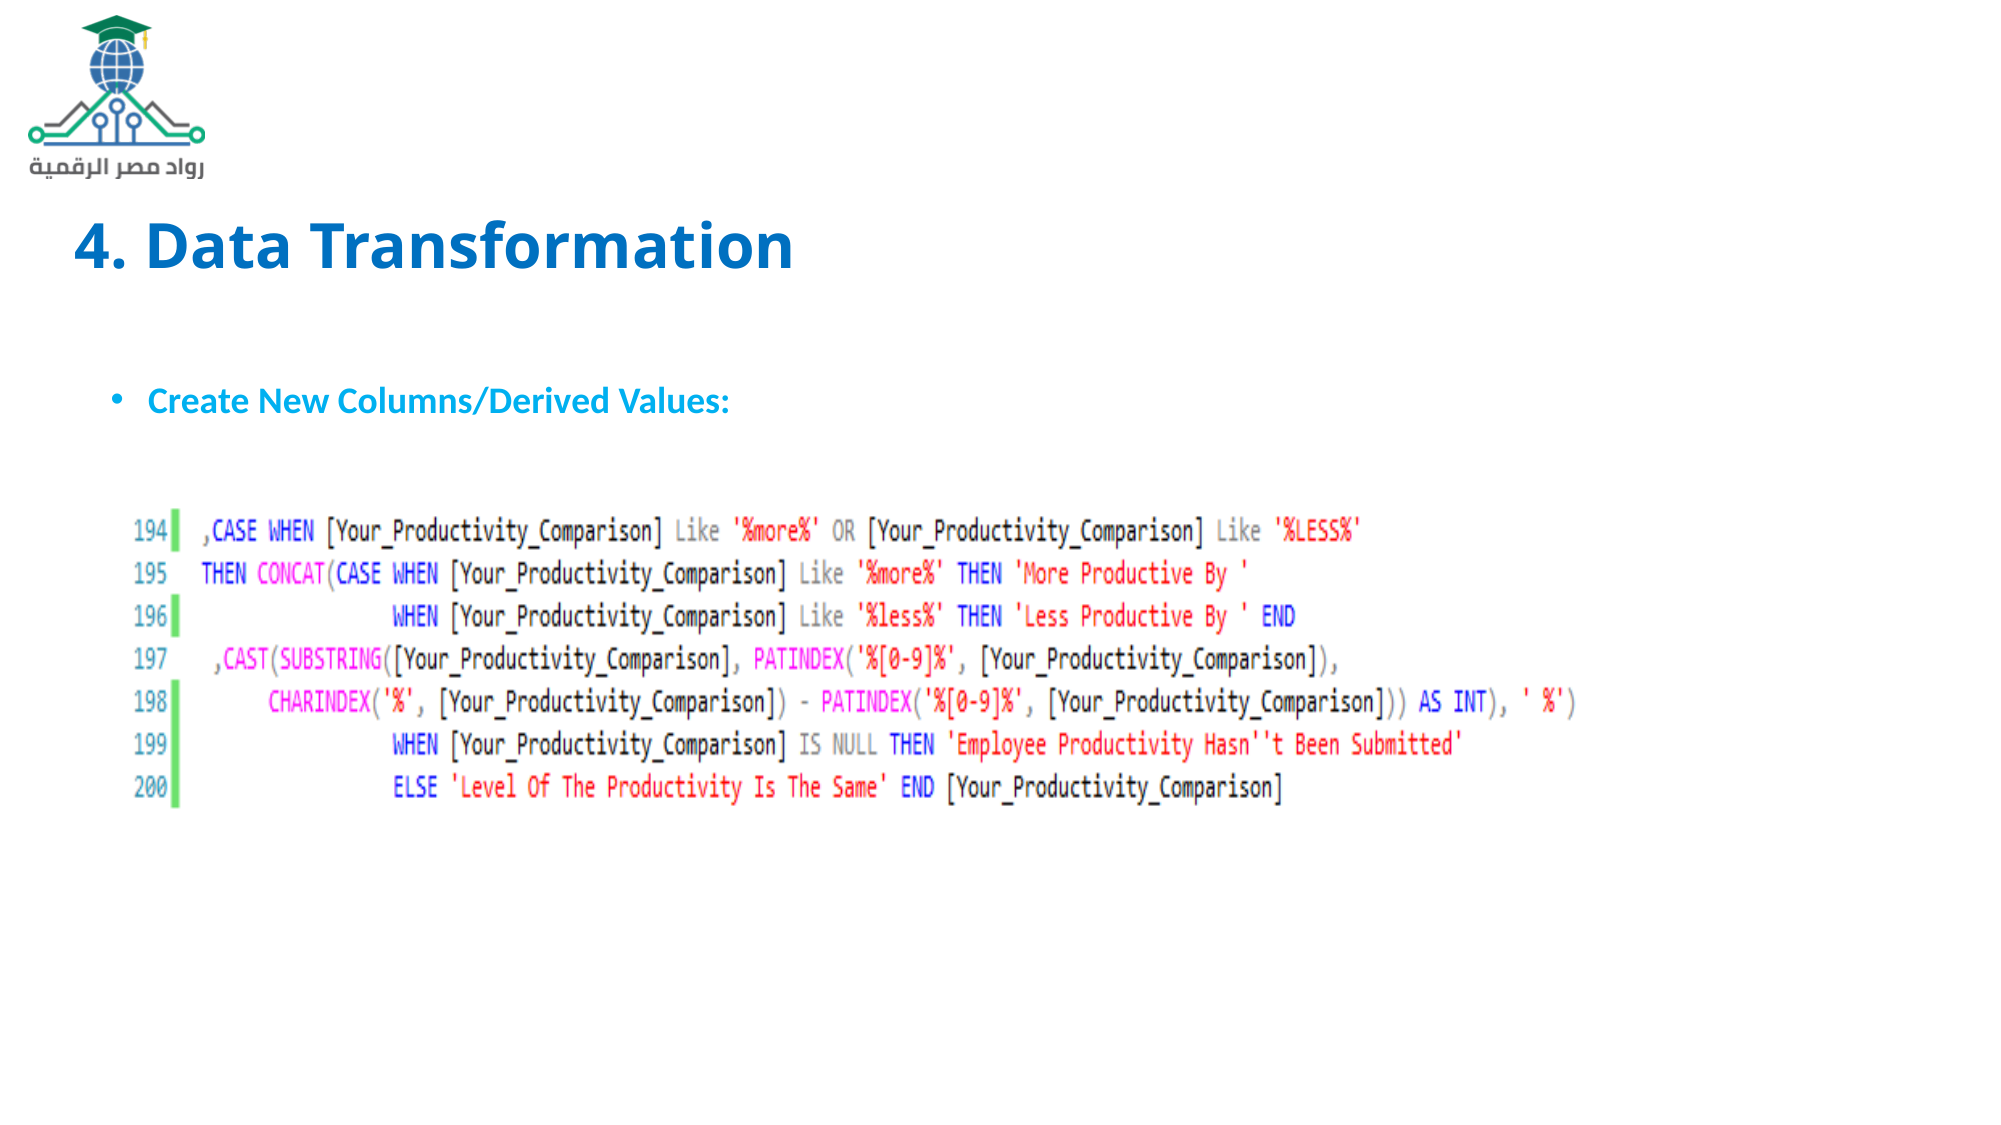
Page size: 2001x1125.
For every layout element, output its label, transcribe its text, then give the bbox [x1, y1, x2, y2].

picture [28, 15, 206, 180]
text_box 4. Data Transformation [60, 198, 1060, 364]
text_box Create New Columns/Derived Values: [76, 345, 1284, 469]
picture [116, 506, 1683, 815]
